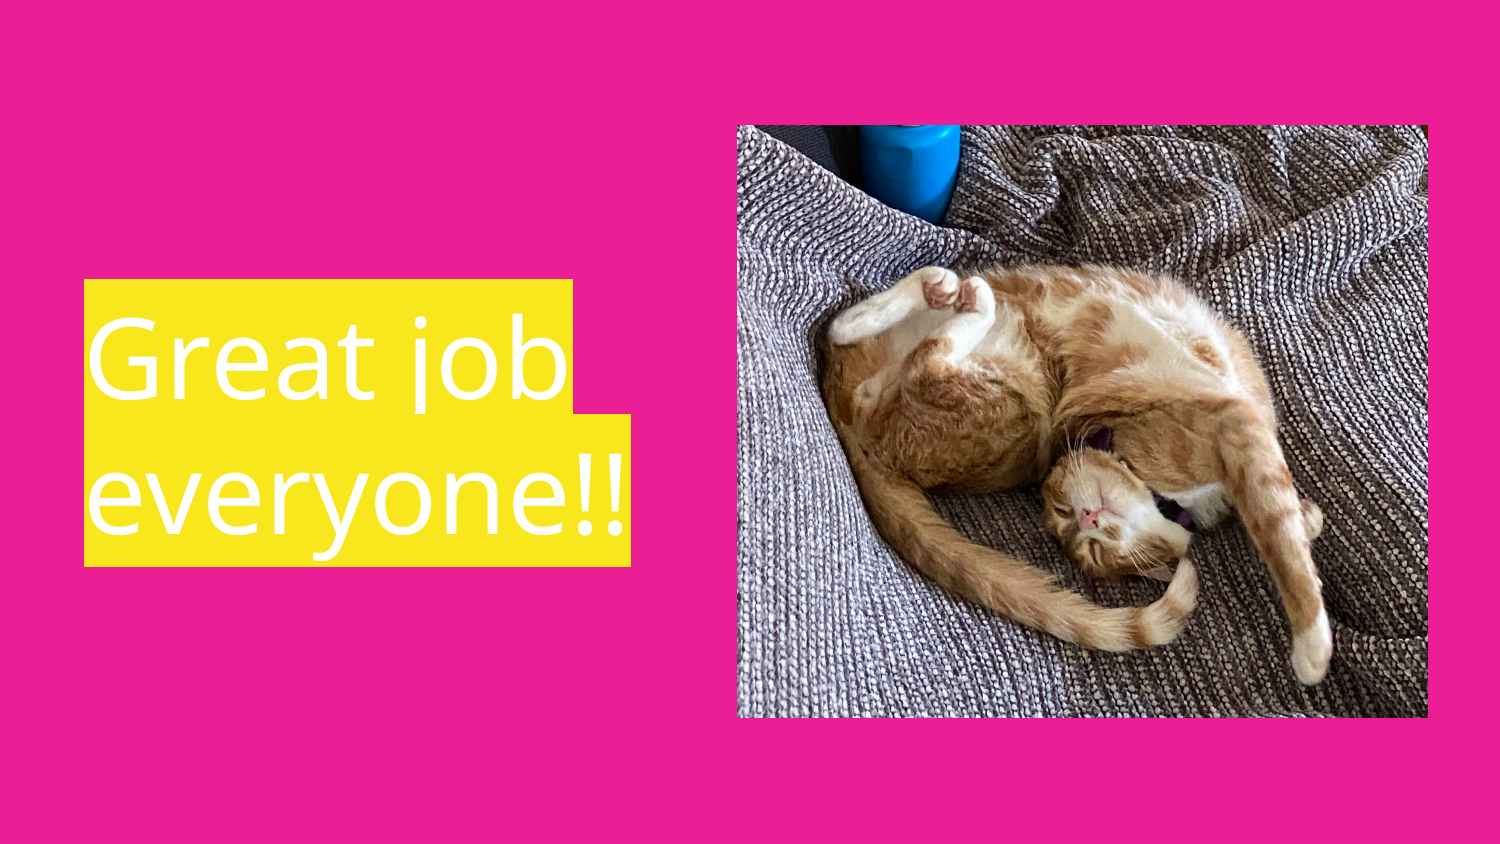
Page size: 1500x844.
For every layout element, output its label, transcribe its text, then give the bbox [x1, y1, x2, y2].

picture [737, 125, 1428, 719]
title Great job everyone!! [68, 86, 760, 758]
